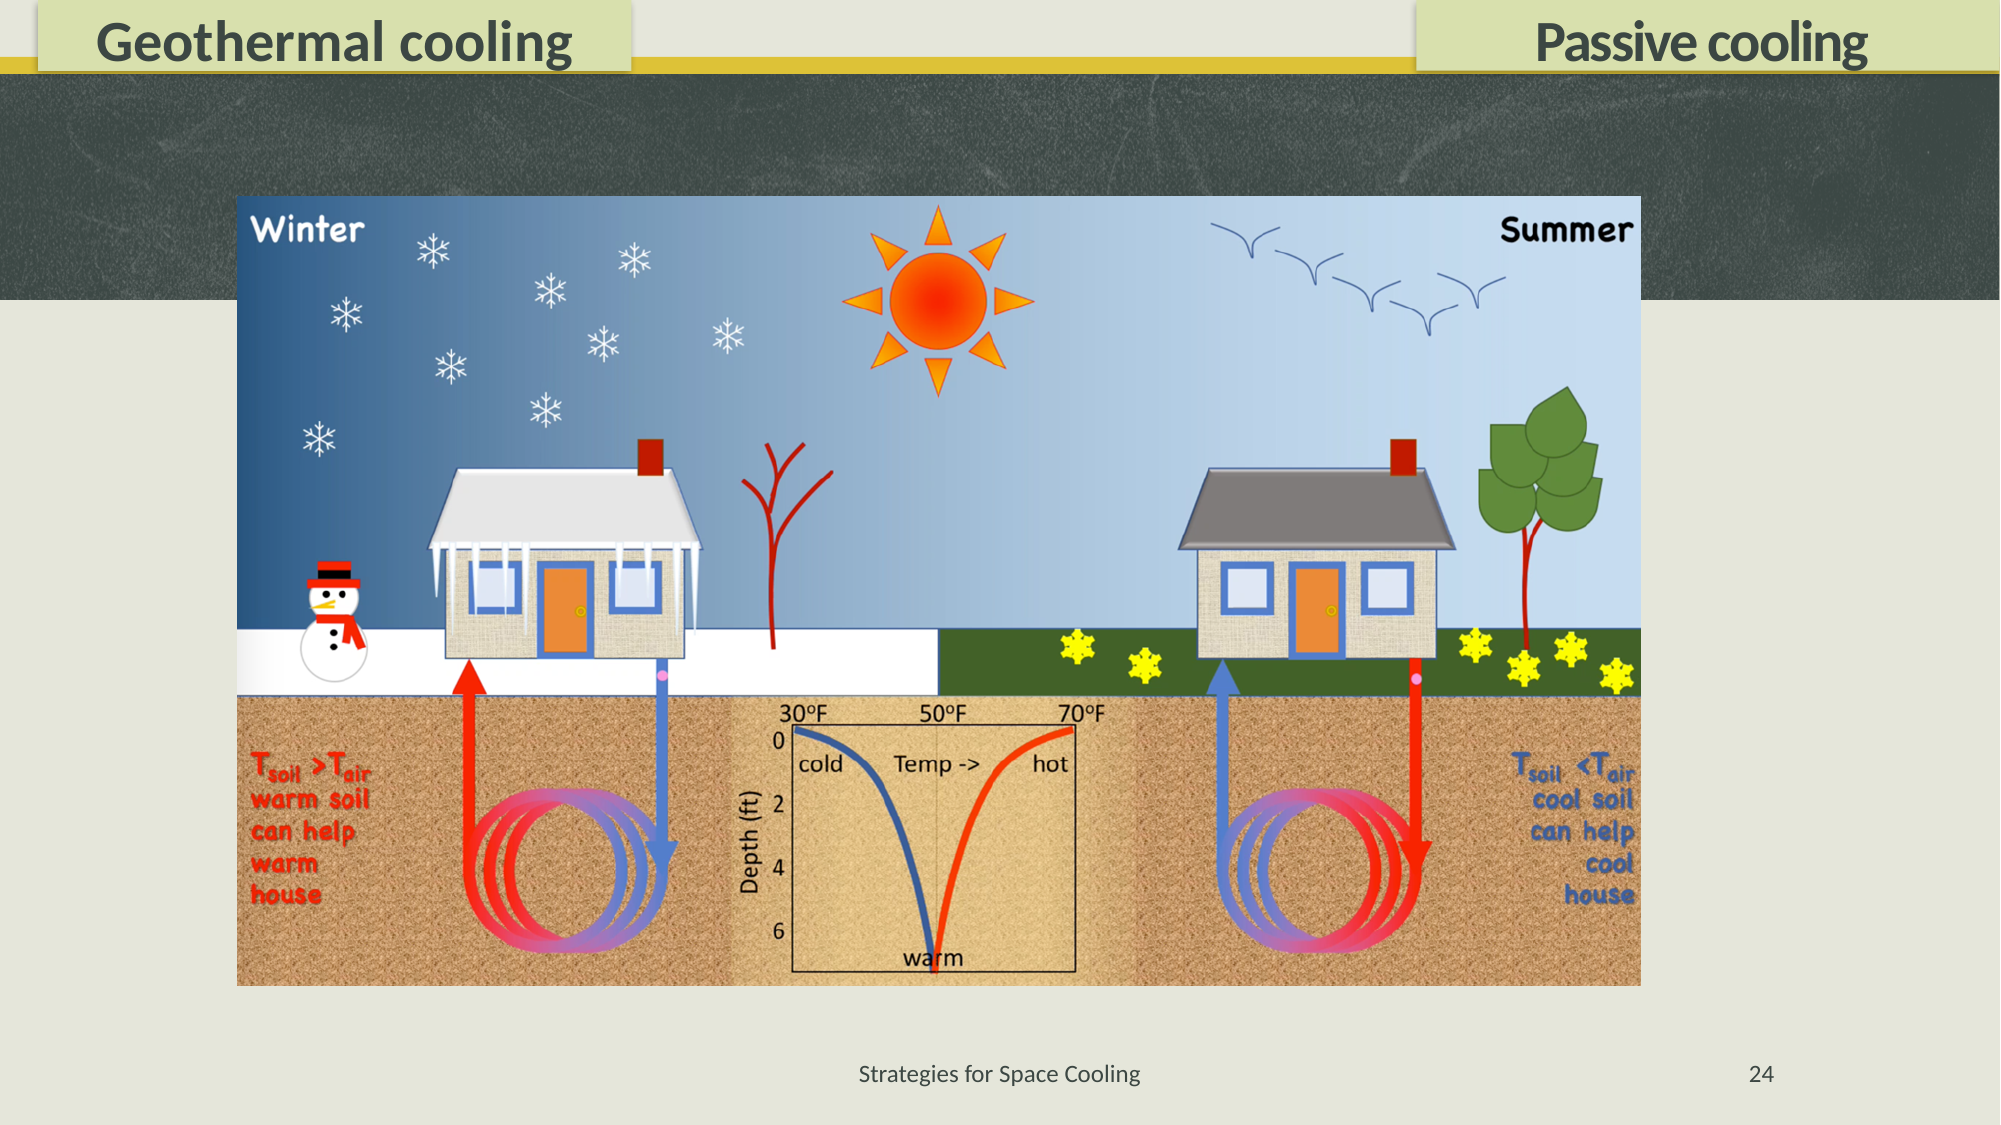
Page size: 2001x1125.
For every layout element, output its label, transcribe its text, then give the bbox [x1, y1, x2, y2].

slide_number 24 [1467, 1042, 1790, 1103]
text_box Passive cooling [1415, 0, 2000, 72]
title Geothermal cooling [37, 0, 632, 72]
footer Strategies for Space Cooling [533, 1042, 1467, 1103]
picture [0, 74, 2000, 986]
